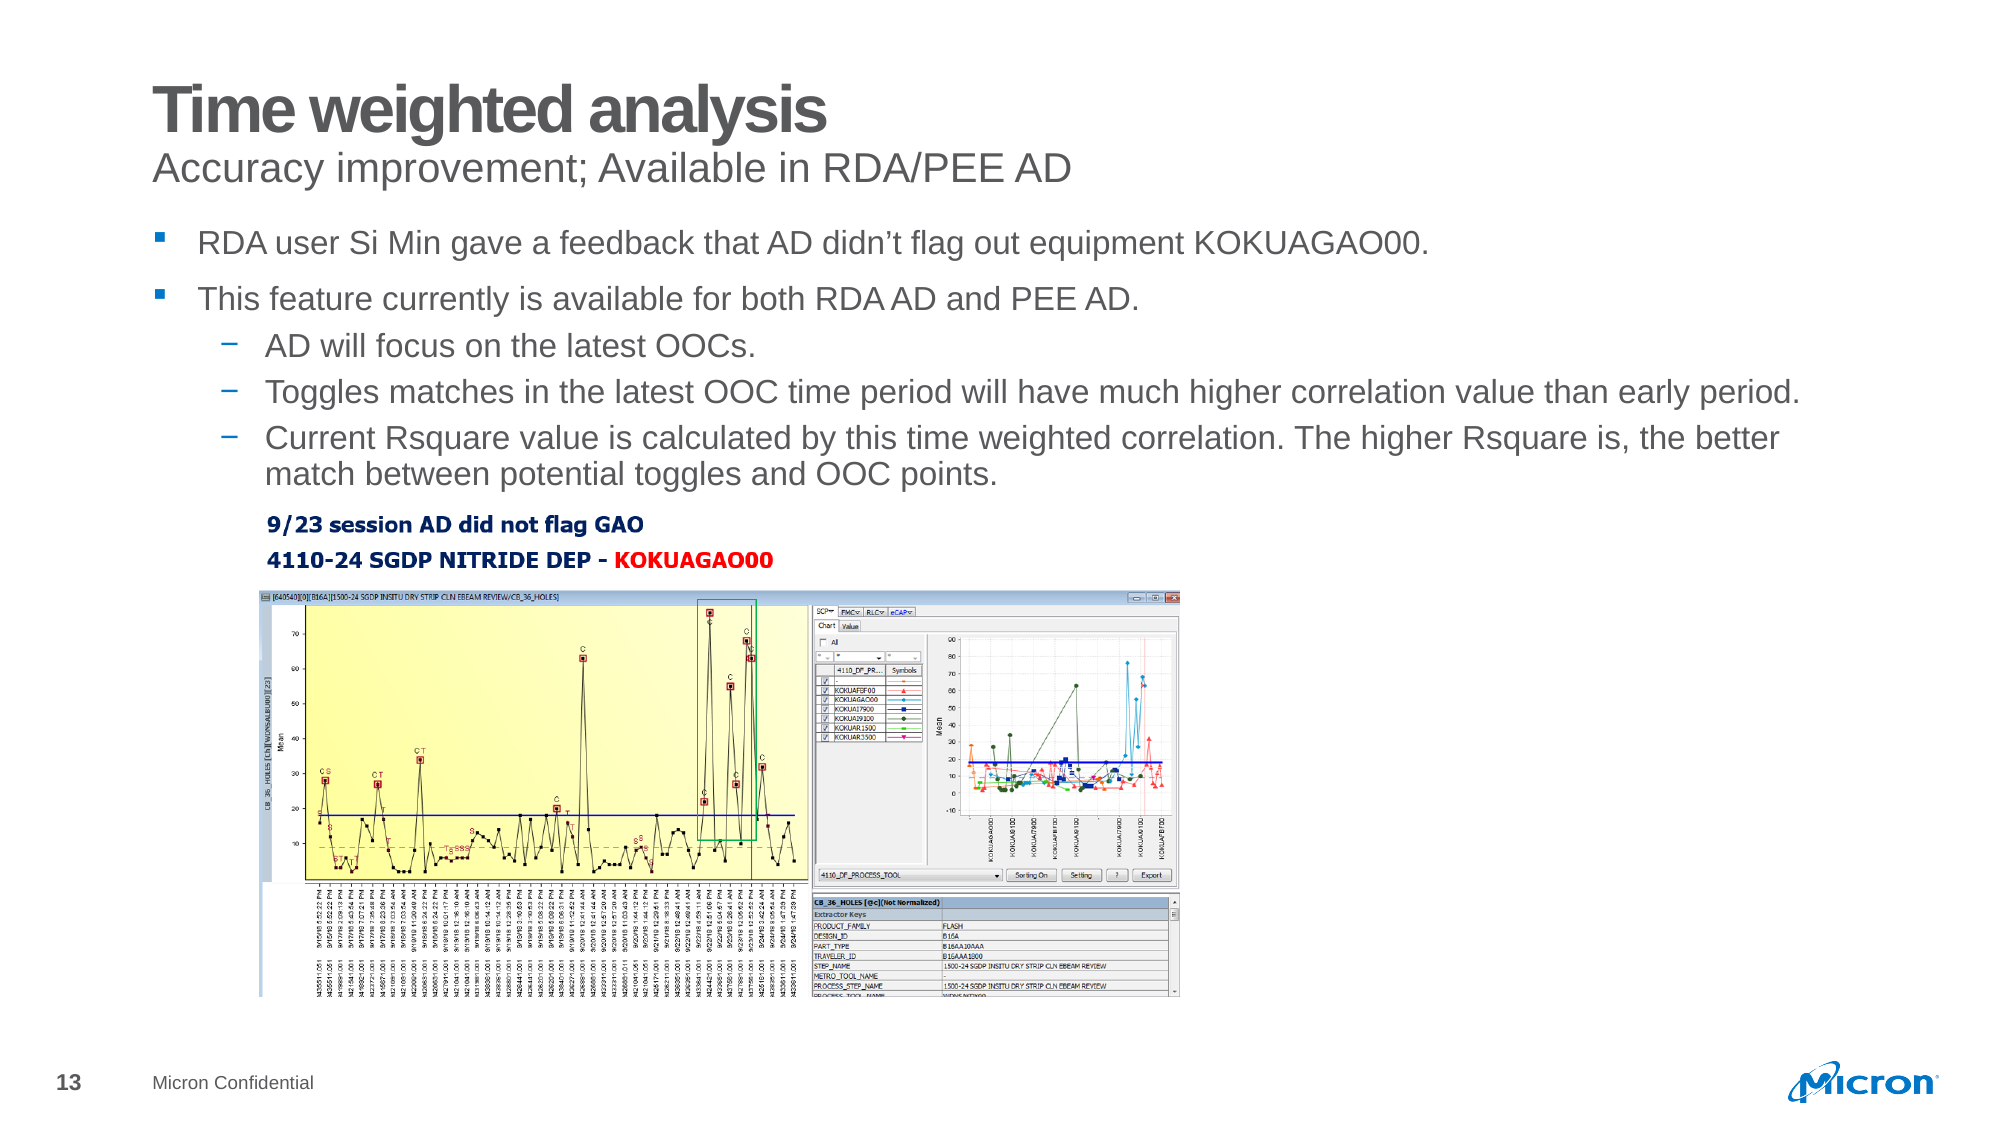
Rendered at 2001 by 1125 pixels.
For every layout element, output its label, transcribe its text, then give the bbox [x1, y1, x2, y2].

list Accuracy improvement; Available in RDA/PEE AD [137, 139, 1863, 199]
picture [251, 509, 1182, 997]
list RDA user Si Min gave a feedback that AD didn’t flag out equipment KOKUAGAO00. This feature currently is available for both RDA AD and PEE AD. AD will focus on the latest OOCs. Toggles matches in the latest OOC time period will have much higher correlation value than early period. Current Rsquare value is calculated by this time weighted correlation. The higher Rsquare is, the better match between potential toggles and OOC points. [137, 217, 1863, 1014]
picture [1788, 1061, 1939, 1103]
title Time weighted analysis [137, 59, 1863, 139]
footer Micron Confidential [138, 1051, 366, 1112]
slide_number 13 [0, 1051, 138, 1112]
